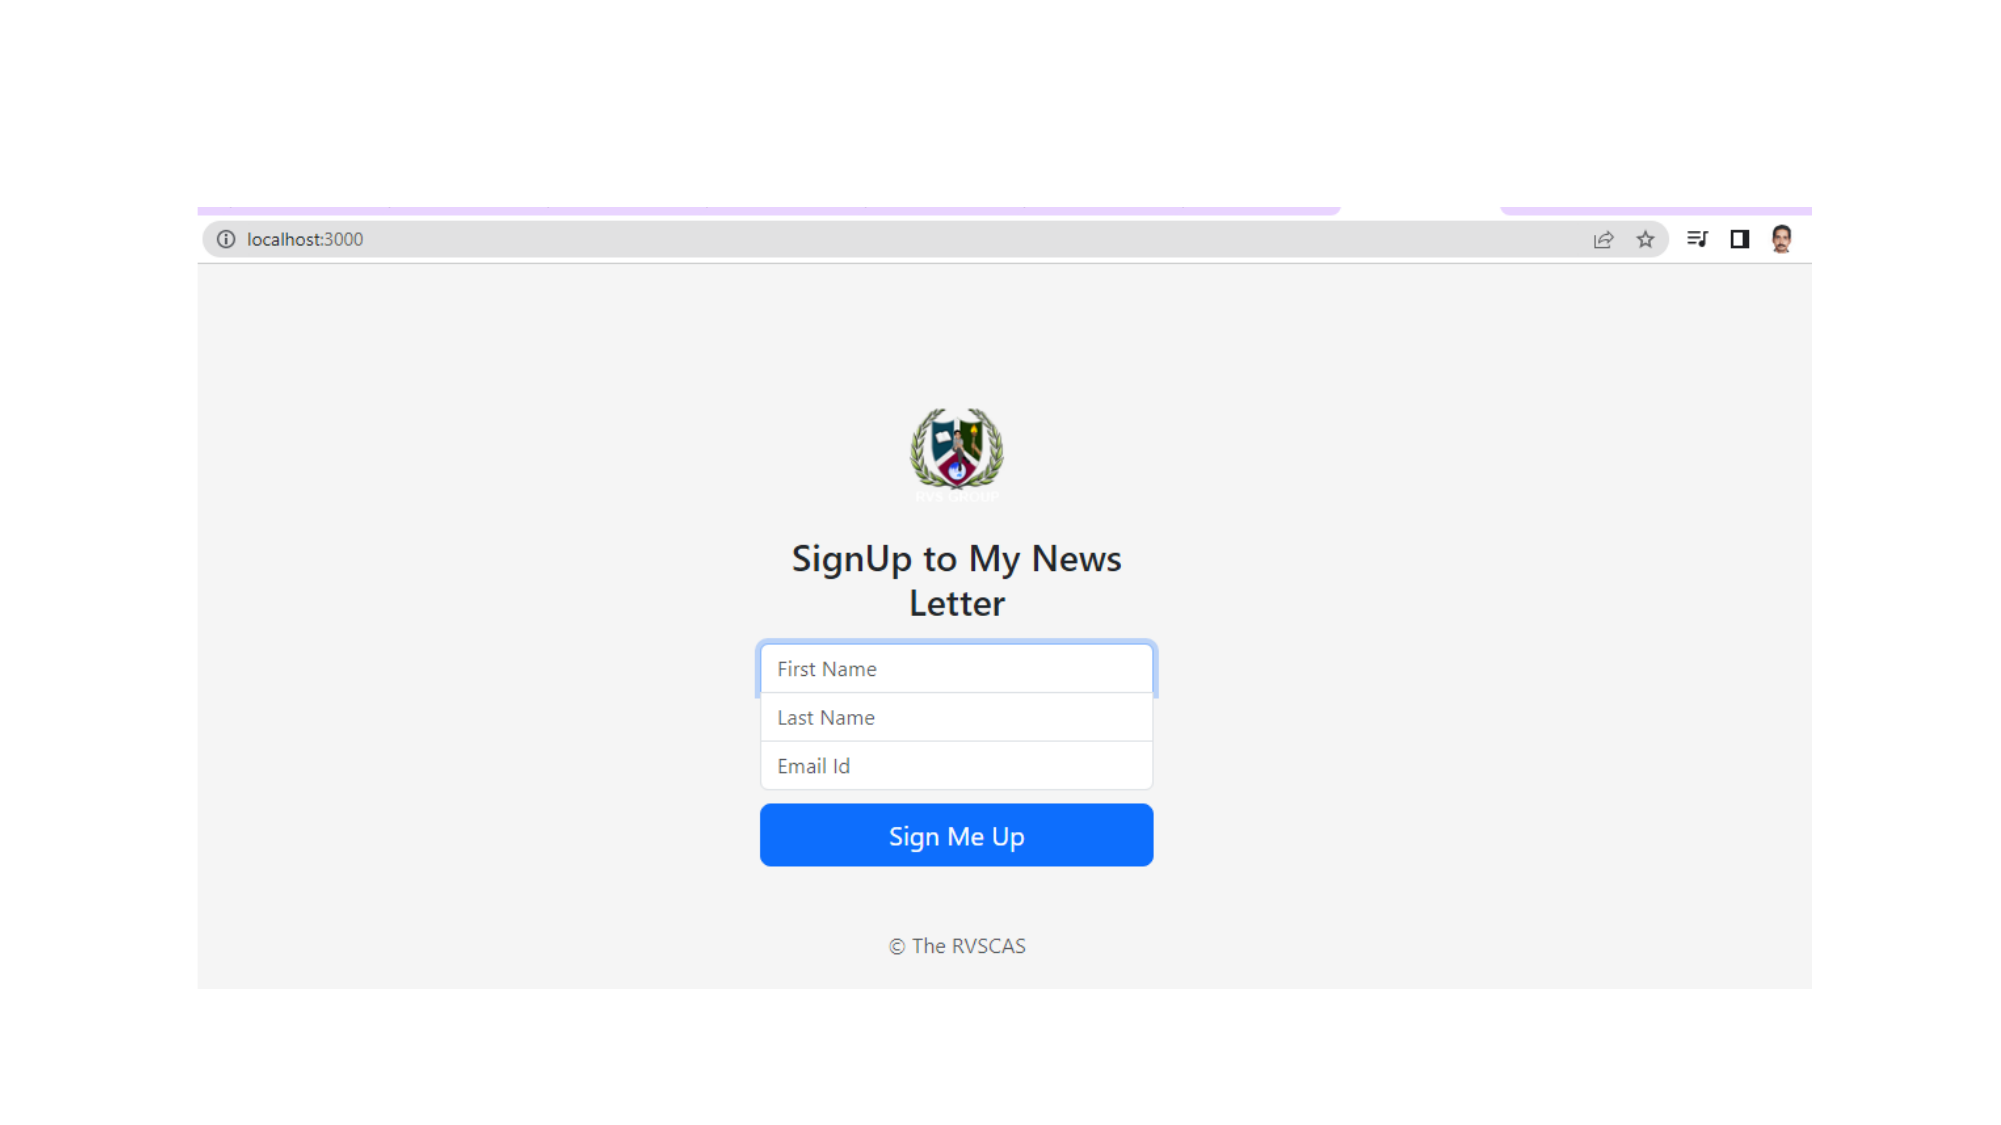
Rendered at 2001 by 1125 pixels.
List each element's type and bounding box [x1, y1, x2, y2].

picture [197, 207, 1812, 989]
